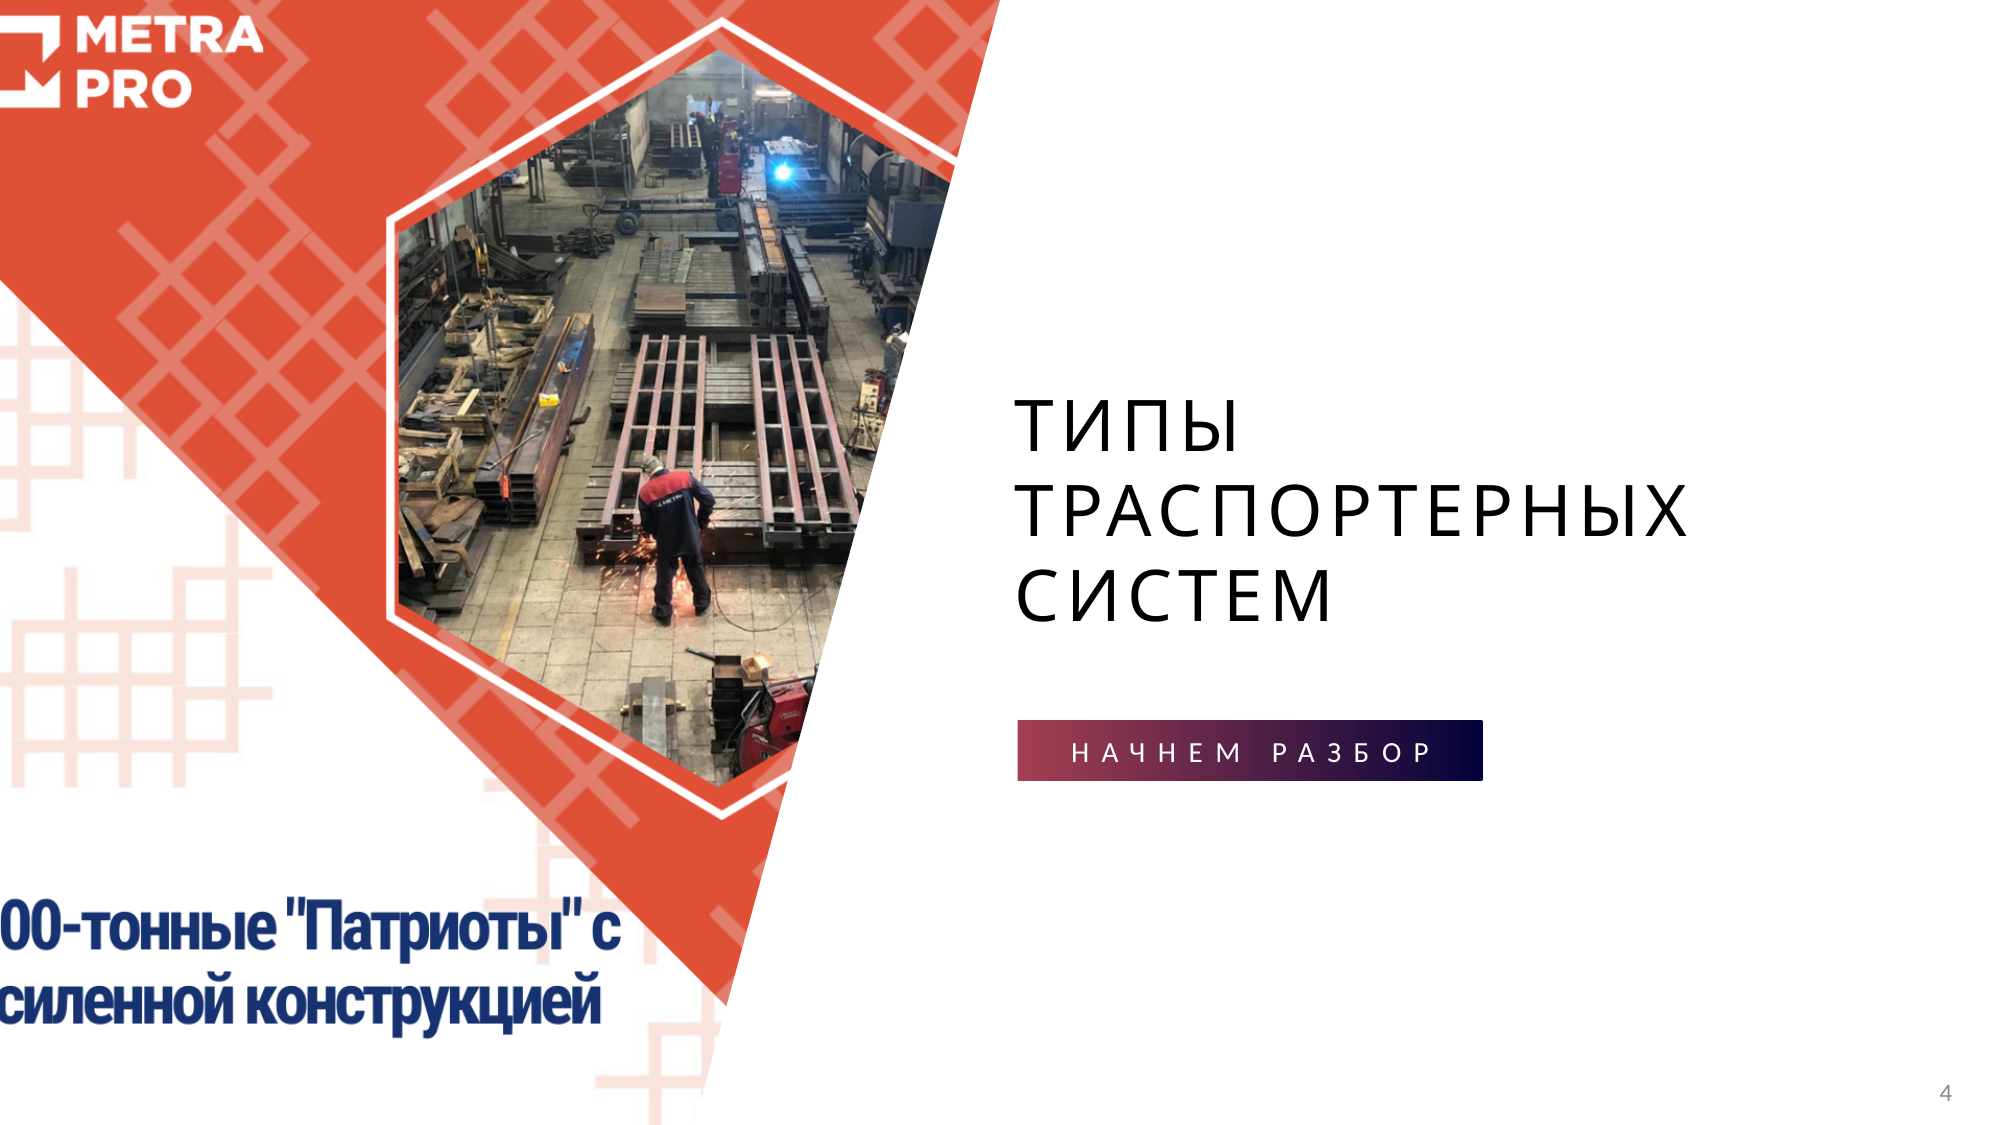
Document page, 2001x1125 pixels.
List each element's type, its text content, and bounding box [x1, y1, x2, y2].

list Начнем разбор [1017, 720, 1483, 781]
title Типы траспортерных систем [1000, 371, 1938, 644]
slide_number 4 [1894, 1061, 1968, 1121]
picture [0, 0, 1000, 1125]
